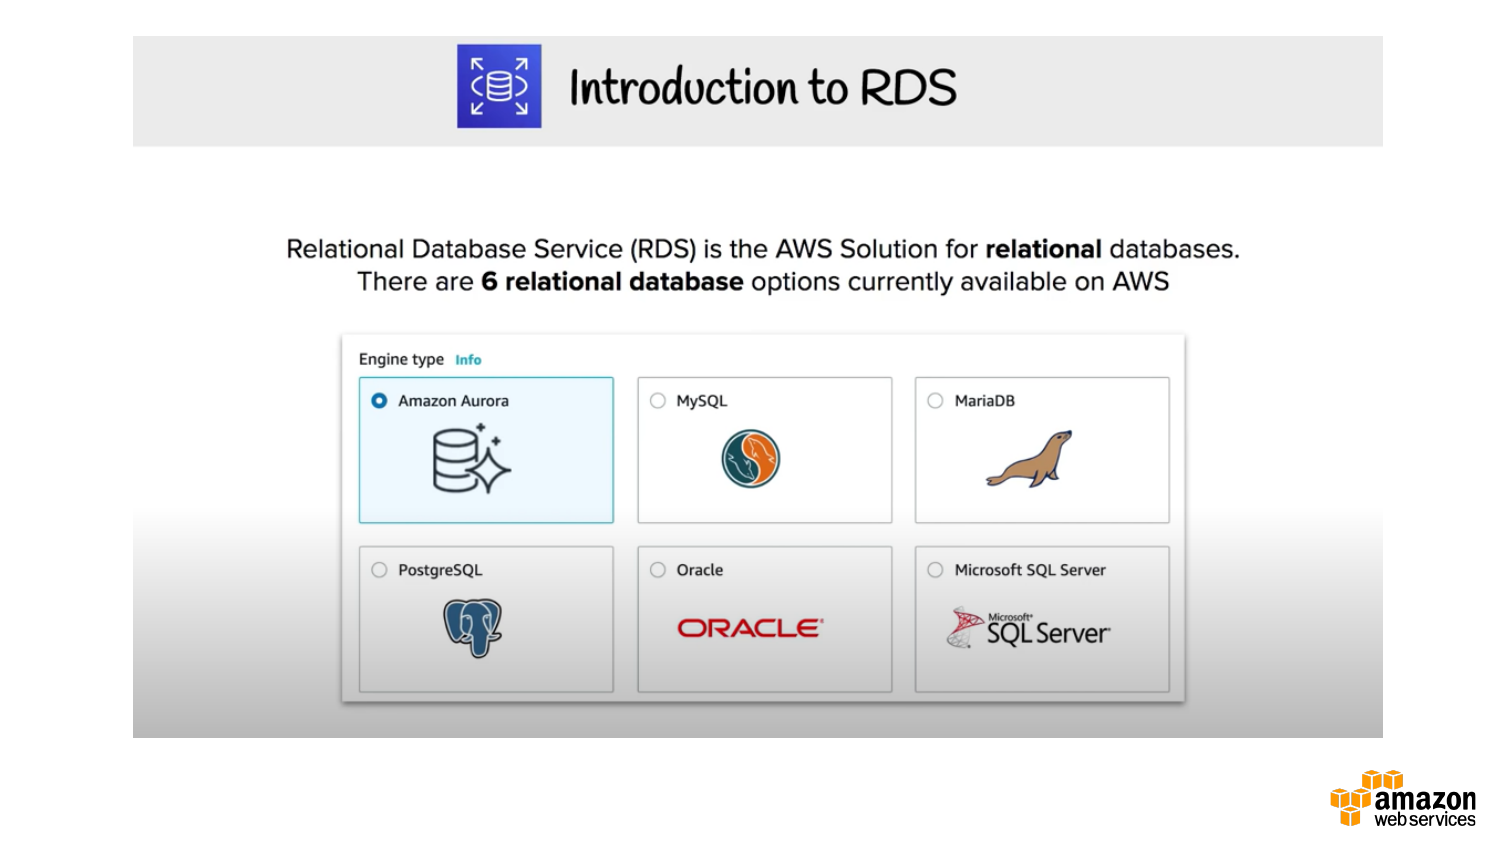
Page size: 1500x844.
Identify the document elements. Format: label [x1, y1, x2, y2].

picture [132, 35, 1384, 739]
